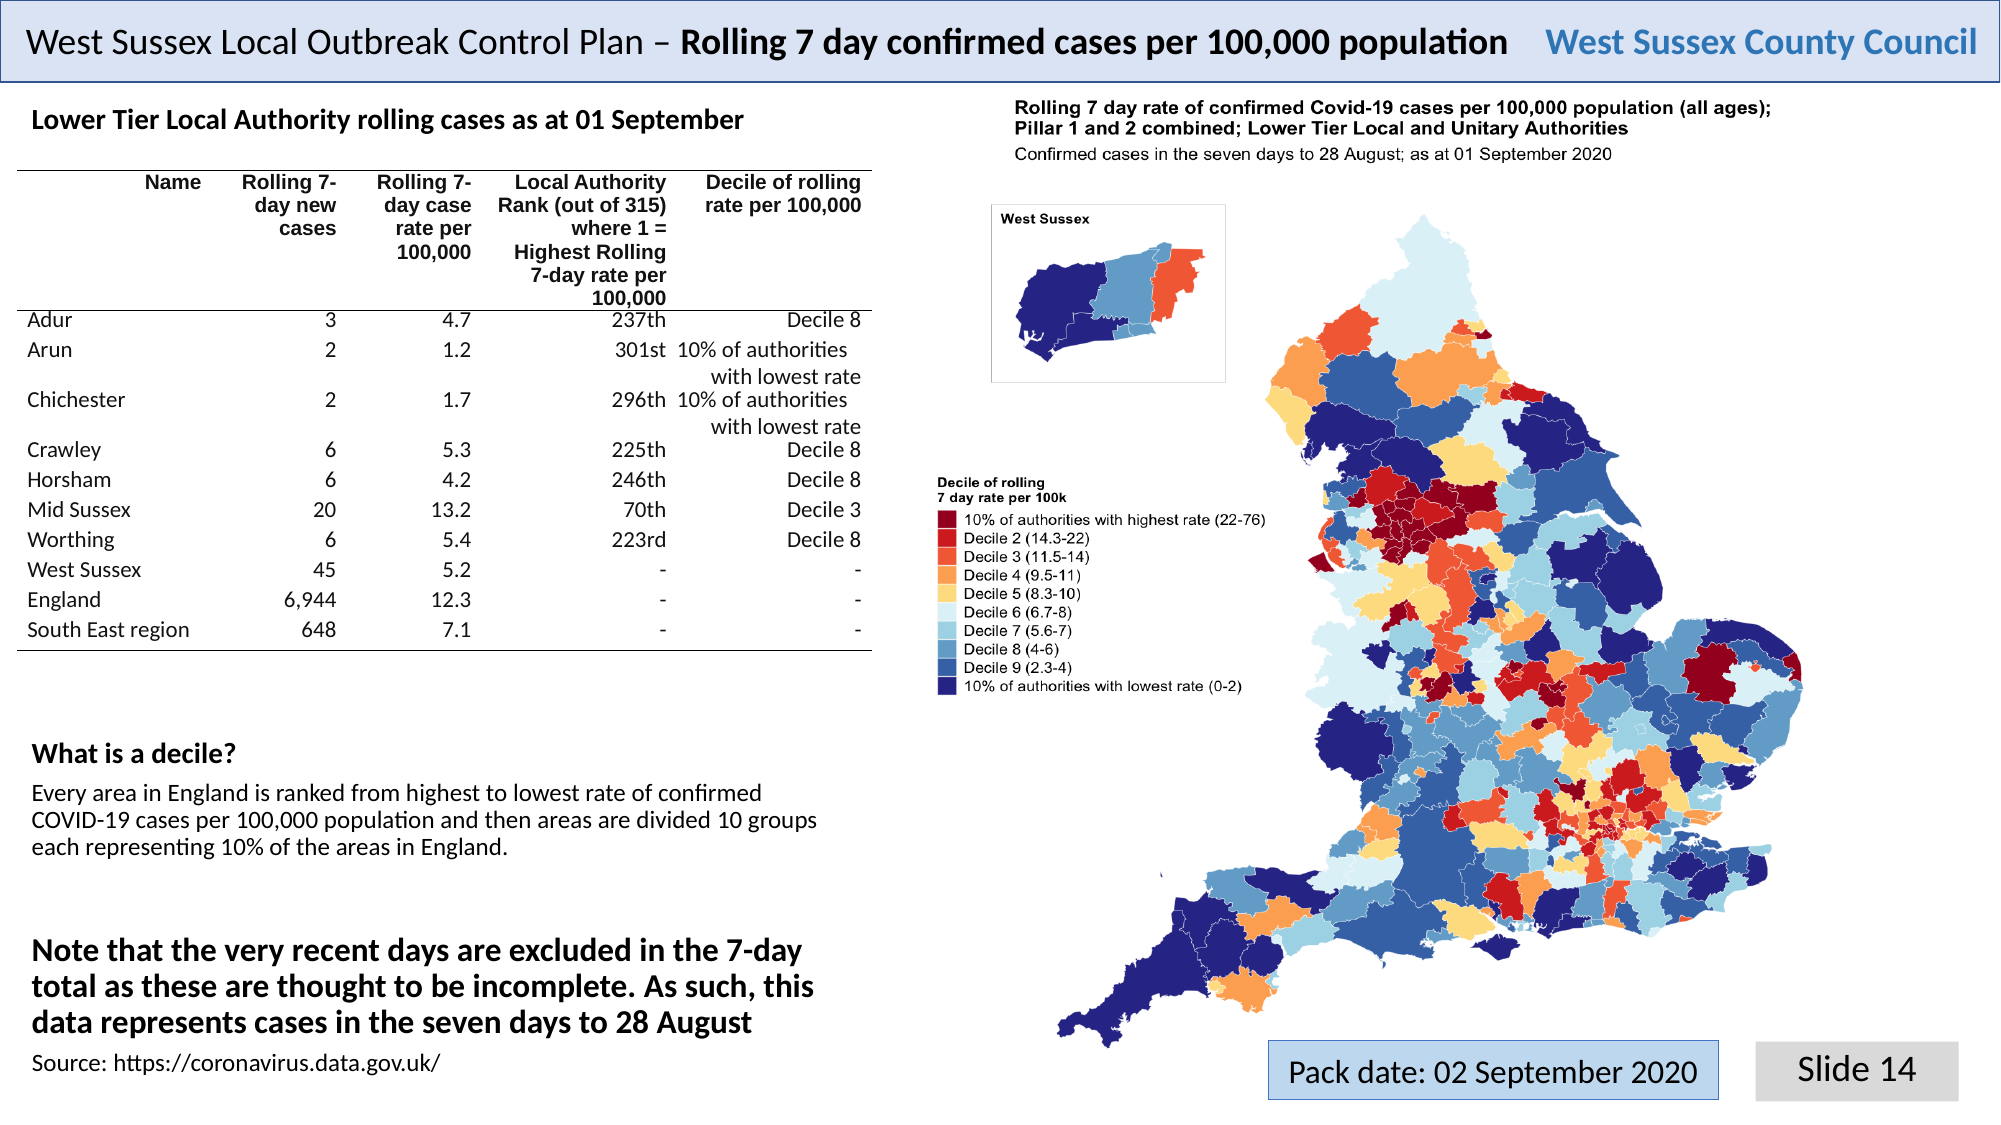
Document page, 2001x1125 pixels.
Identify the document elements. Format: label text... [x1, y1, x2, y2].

table_cell South East region [17, 621, 212, 650]
table_cell 2 [212, 390, 347, 441]
table_cell 296th [482, 390, 677, 441]
table_cell Crawley [17, 441, 212, 471]
table_cell Chichester [17, 390, 212, 441]
table_cell 246th [482, 471, 677, 501]
table_cell Decile 8 [677, 471, 872, 501]
table_cell - [677, 591, 872, 621]
table_cell Worthing [17, 531, 212, 561]
table_cell Adur [17, 311, 212, 340]
table_header Name [17, 171, 212, 310]
picture [895, 91, 1959, 1104]
table_cell 5.2 [347, 561, 482, 591]
table_cell 10% of authorities with lowest rate [677, 390, 872, 441]
table_cell 10% of authorities with lowest rate [677, 340, 872, 390]
list What is a decile? [16, 731, 562, 772]
table_cell 70th [482, 501, 677, 531]
list Note that the very recent days are excluded in the 7-day total as these are thought to be incomplete. As such, this data represents cases in the seven days to 28 August [16, 925, 853, 1006]
table_cell Decile 8 [677, 441, 872, 471]
table_cell Arun [17, 340, 212, 390]
table_cell - [482, 591, 677, 621]
table_cell 45 [212, 561, 347, 591]
table_cell - [482, 561, 677, 591]
table_cell 2 [212, 340, 347, 390]
table_cell 1.2 [347, 340, 482, 390]
table_cell - [677, 621, 872, 650]
table_cell 225th [482, 441, 677, 471]
table_cell West Sussex [17, 561, 212, 591]
table_cell Decile 8 [677, 311, 872, 340]
table_cell 6,944 [212, 591, 347, 621]
table_header Decile of rolling rate per 100,000 [677, 171, 872, 310]
table_cell 12.3 [347, 591, 482, 621]
table_cell 7.1 [347, 621, 482, 650]
table_cell 223rd [482, 531, 677, 561]
table_cell - [677, 561, 872, 591]
table_header Rolling 7-day case rate per 100,000 [347, 171, 482, 310]
table_cell Decile 8 [677, 531, 872, 561]
list Every area in England is ranked from highest to lowest rate of confirmed COVID-19 cases per 100,000 population and then areas are divided 10 groups each representing 10% of the areas in England. [16, 772, 853, 900]
table_cell 6 [212, 471, 347, 501]
table_cell - [482, 621, 677, 650]
table_cell 6 [212, 531, 347, 561]
table_cell 648 [212, 621, 347, 650]
table_cell 6 [212, 441, 347, 471]
table_cell 5.4 [347, 531, 482, 561]
table_cell 3 [212, 311, 347, 340]
table_cell 1.7 [347, 390, 482, 441]
table_cell 4.2 [347, 471, 482, 501]
table_cell England [17, 591, 212, 621]
table_header Rolling 7-day new cases [212, 171, 347, 310]
table_cell 5.3 [347, 441, 482, 471]
table_cell Mid Sussex [17, 501, 212, 531]
table_cell 13.2 [347, 501, 482, 531]
table_cell 20 [212, 501, 347, 531]
table_cell 237th [482, 311, 677, 340]
table_header Local Authority Rank (out of 315) where 1 = Highest Rolling 7-day rate per 100,000 [482, 171, 677, 310]
table_cell 301st [482, 340, 677, 390]
list Source: https://coronavirus.data.gov.uk/ [17, 1042, 660, 1103]
table_cell 4.7 [347, 311, 482, 340]
table_cell Horsham [17, 471, 212, 501]
list Lower Tier Local Authority rolling cases as at 01 September [16, 97, 895, 173]
table_cell Decile 3 [677, 501, 872, 531]
